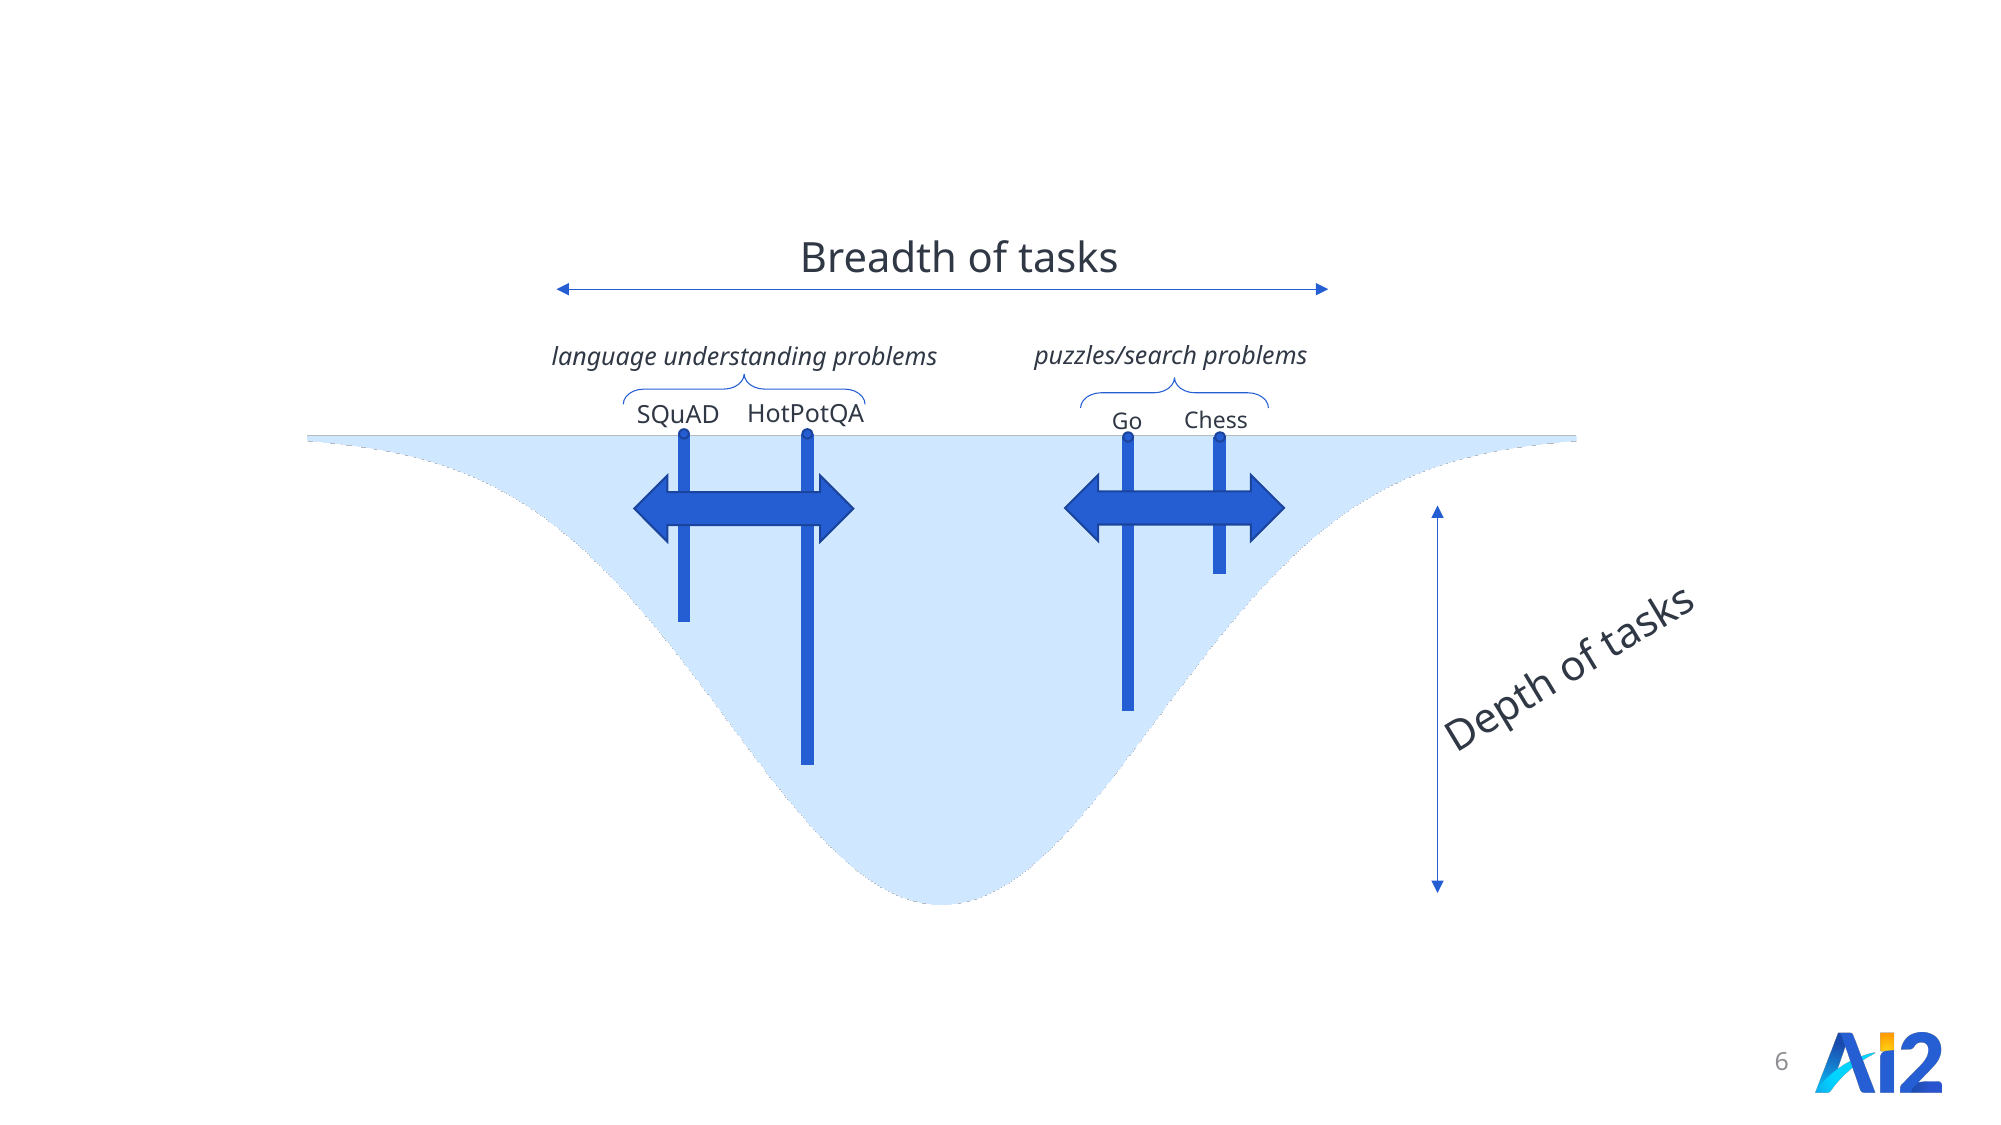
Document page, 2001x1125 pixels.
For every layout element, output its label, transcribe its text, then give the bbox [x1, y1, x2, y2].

picture [204, 389, 1583, 925]
picture [1815, 1032, 1942, 1093]
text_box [1428, 505, 1710, 893]
slide_number 6 [1716, 1032, 1804, 1093]
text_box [1028, 331, 1315, 443]
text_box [556, 223, 1329, 290]
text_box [554, 333, 936, 439]
